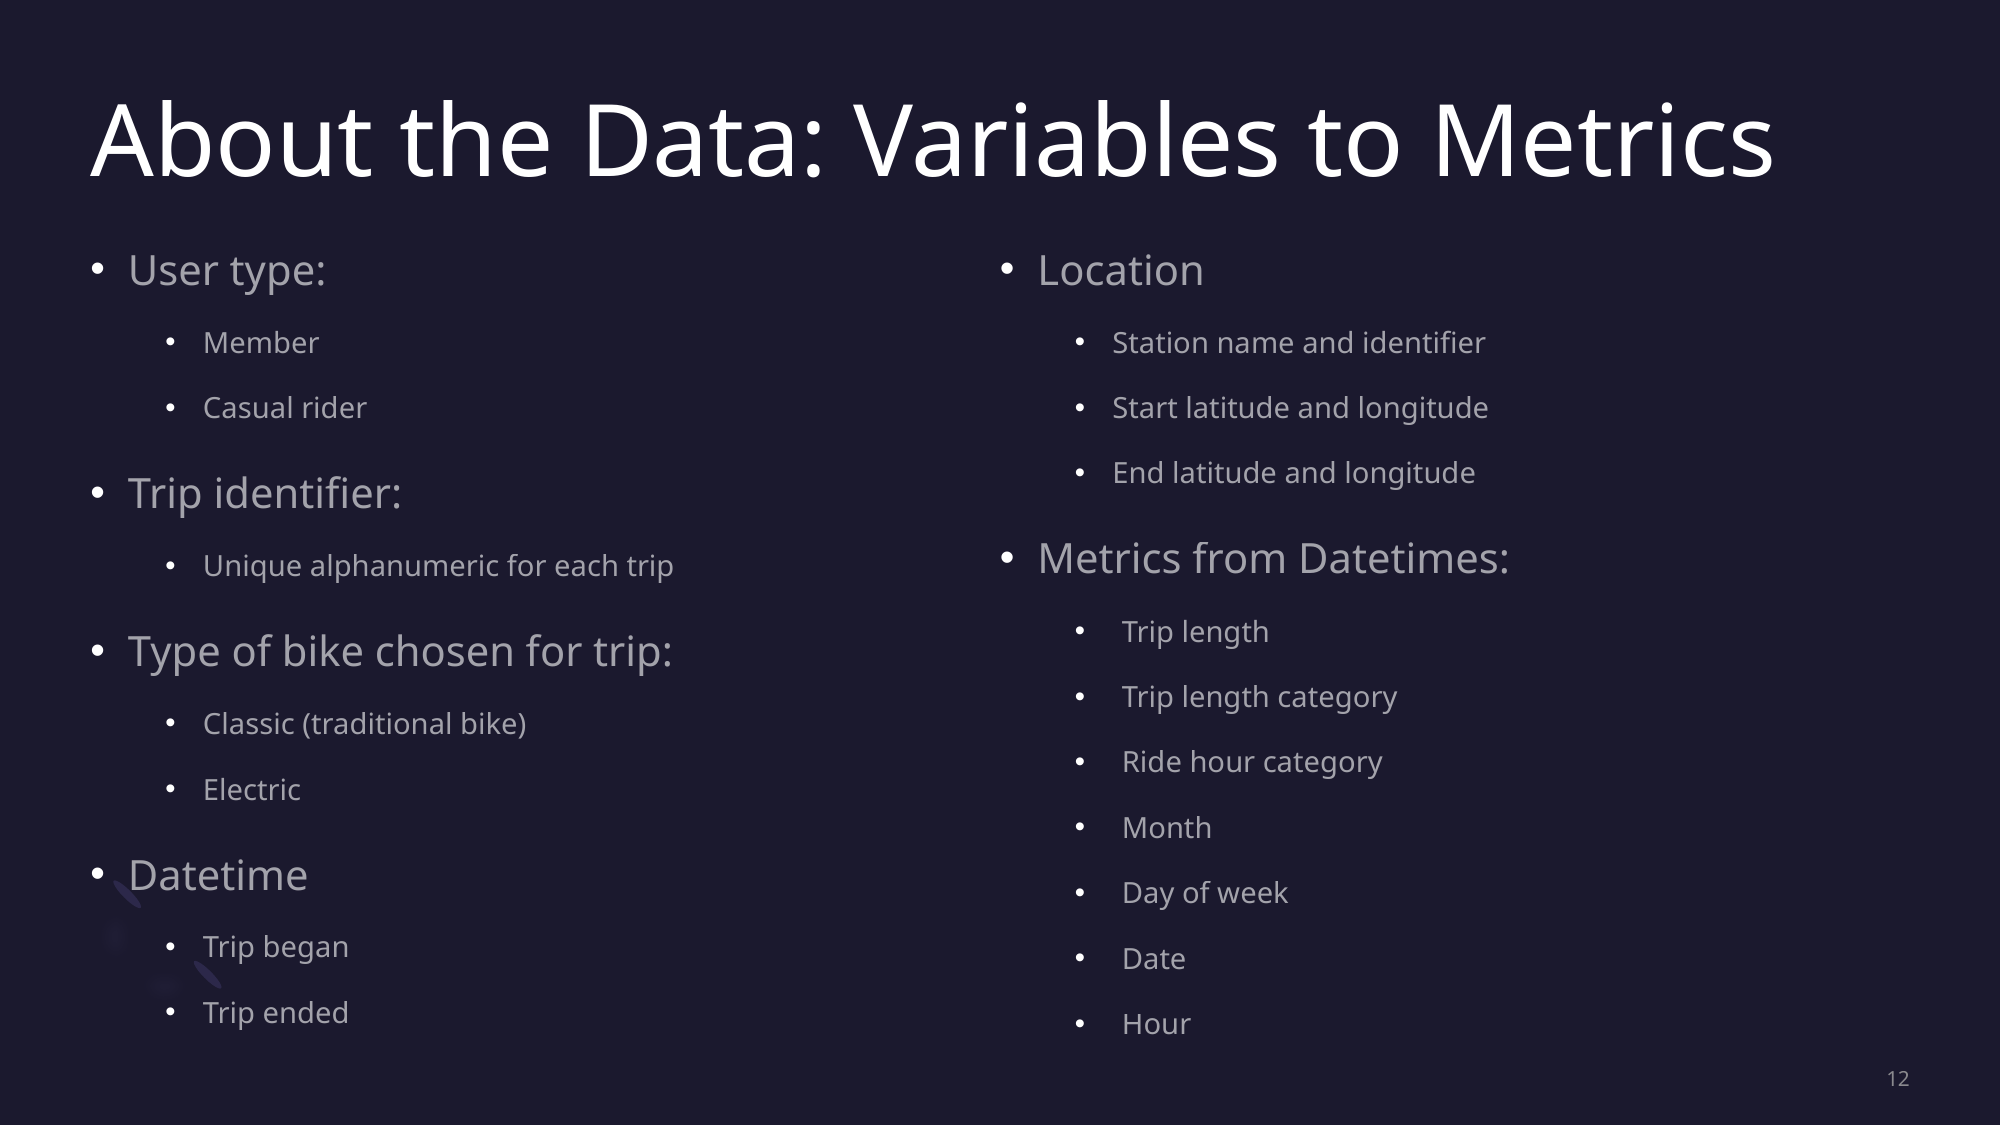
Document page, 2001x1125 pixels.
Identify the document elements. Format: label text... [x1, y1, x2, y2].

slide_number 12 [1632, 1067, 1910, 1093]
title About the Data: Variables to Metrics [90, 90, 1910, 238]
list User type: Member Casual rider Trip identifier: Unique alphanumeric for each trip Type of bike chosen for trip: Classic (traditional bike) Electric Datetime Trip began Trip ended Location Station name and identifier Start latitude and longitude End latitude and longitude Metrics from Datetimes: Trip length Trip length category Ride hour category Month Day of week Date Hour [90, 238, 1910, 1000]
